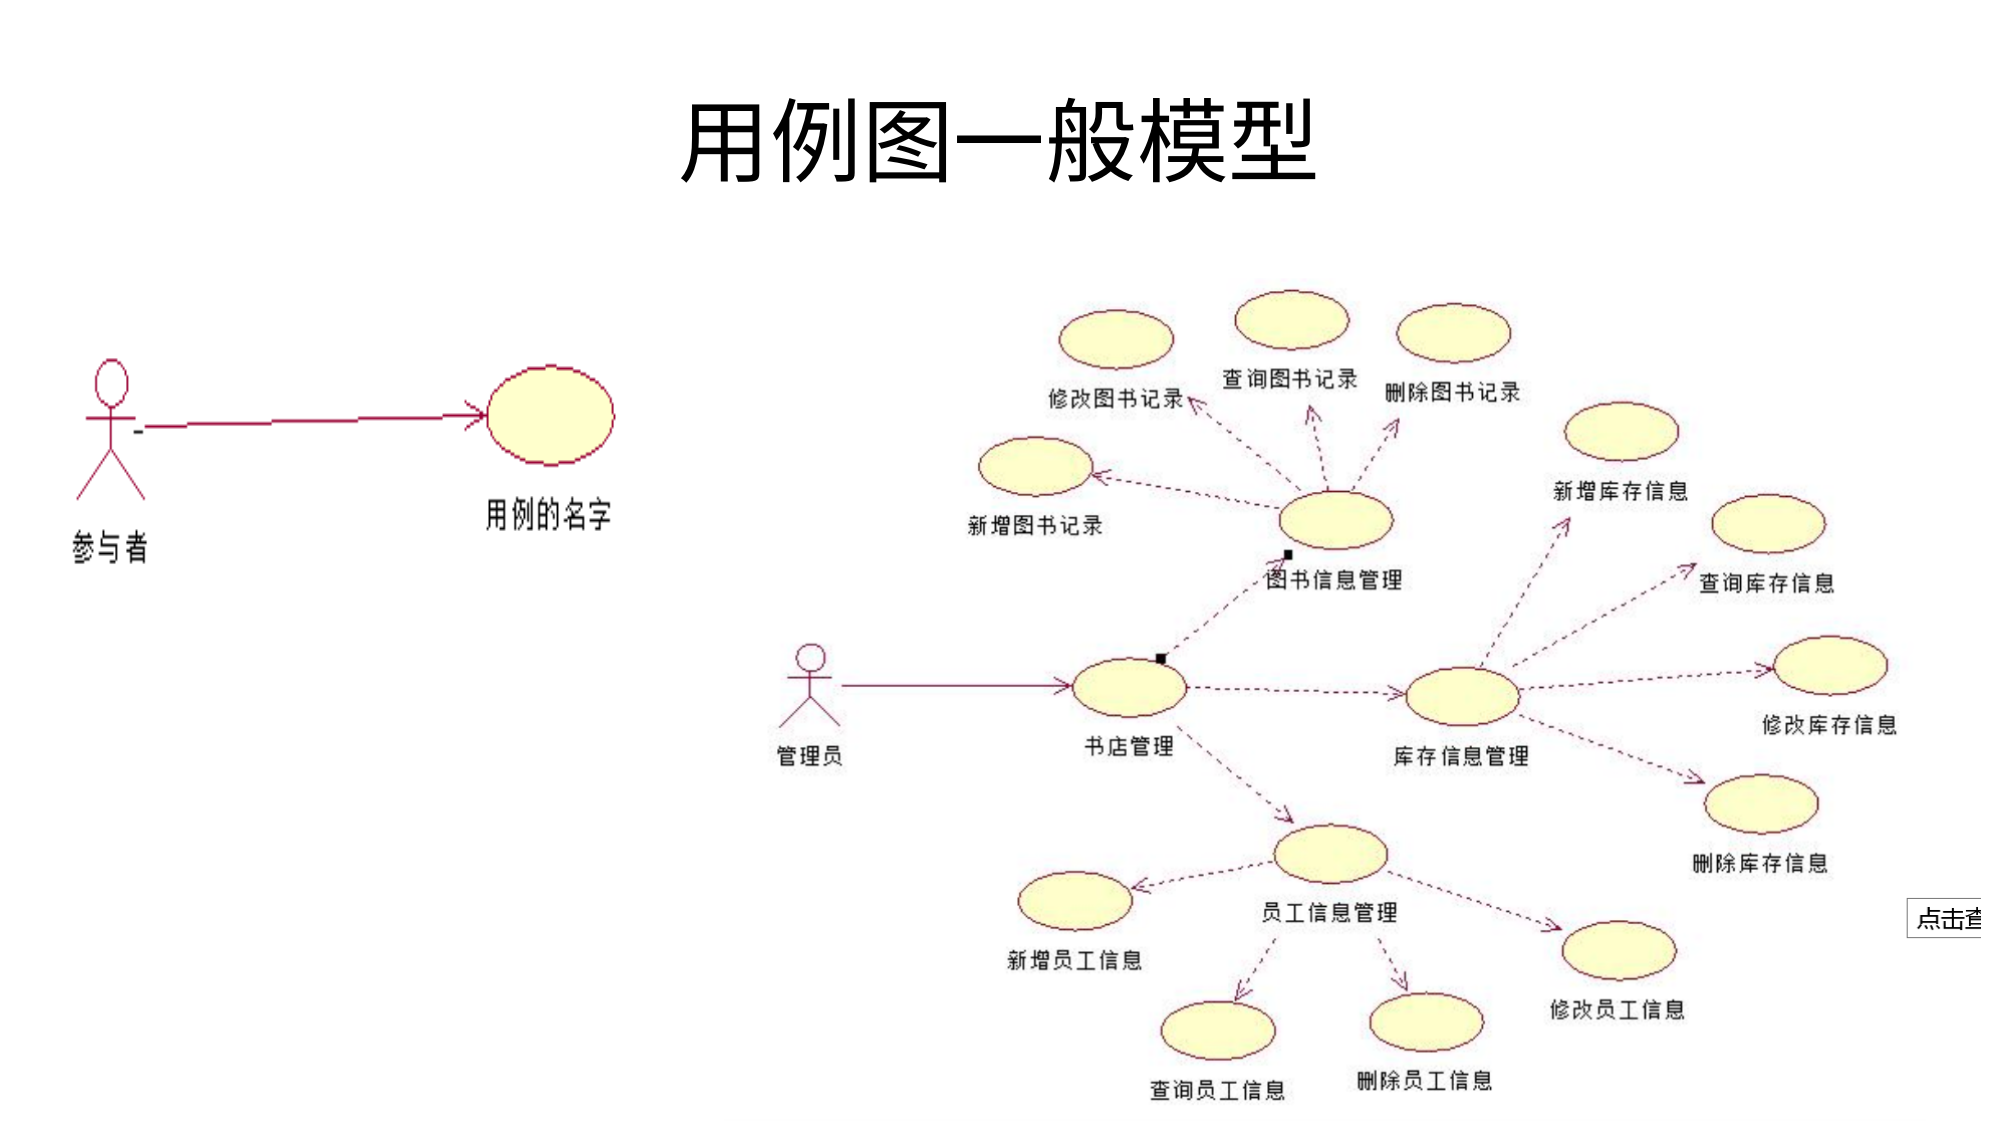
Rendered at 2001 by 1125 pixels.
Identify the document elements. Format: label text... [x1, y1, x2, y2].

title 用例图一般模型 [99, 45, 1900, 233]
picture [723, 278, 1981, 1124]
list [0, 219, 682, 622]
